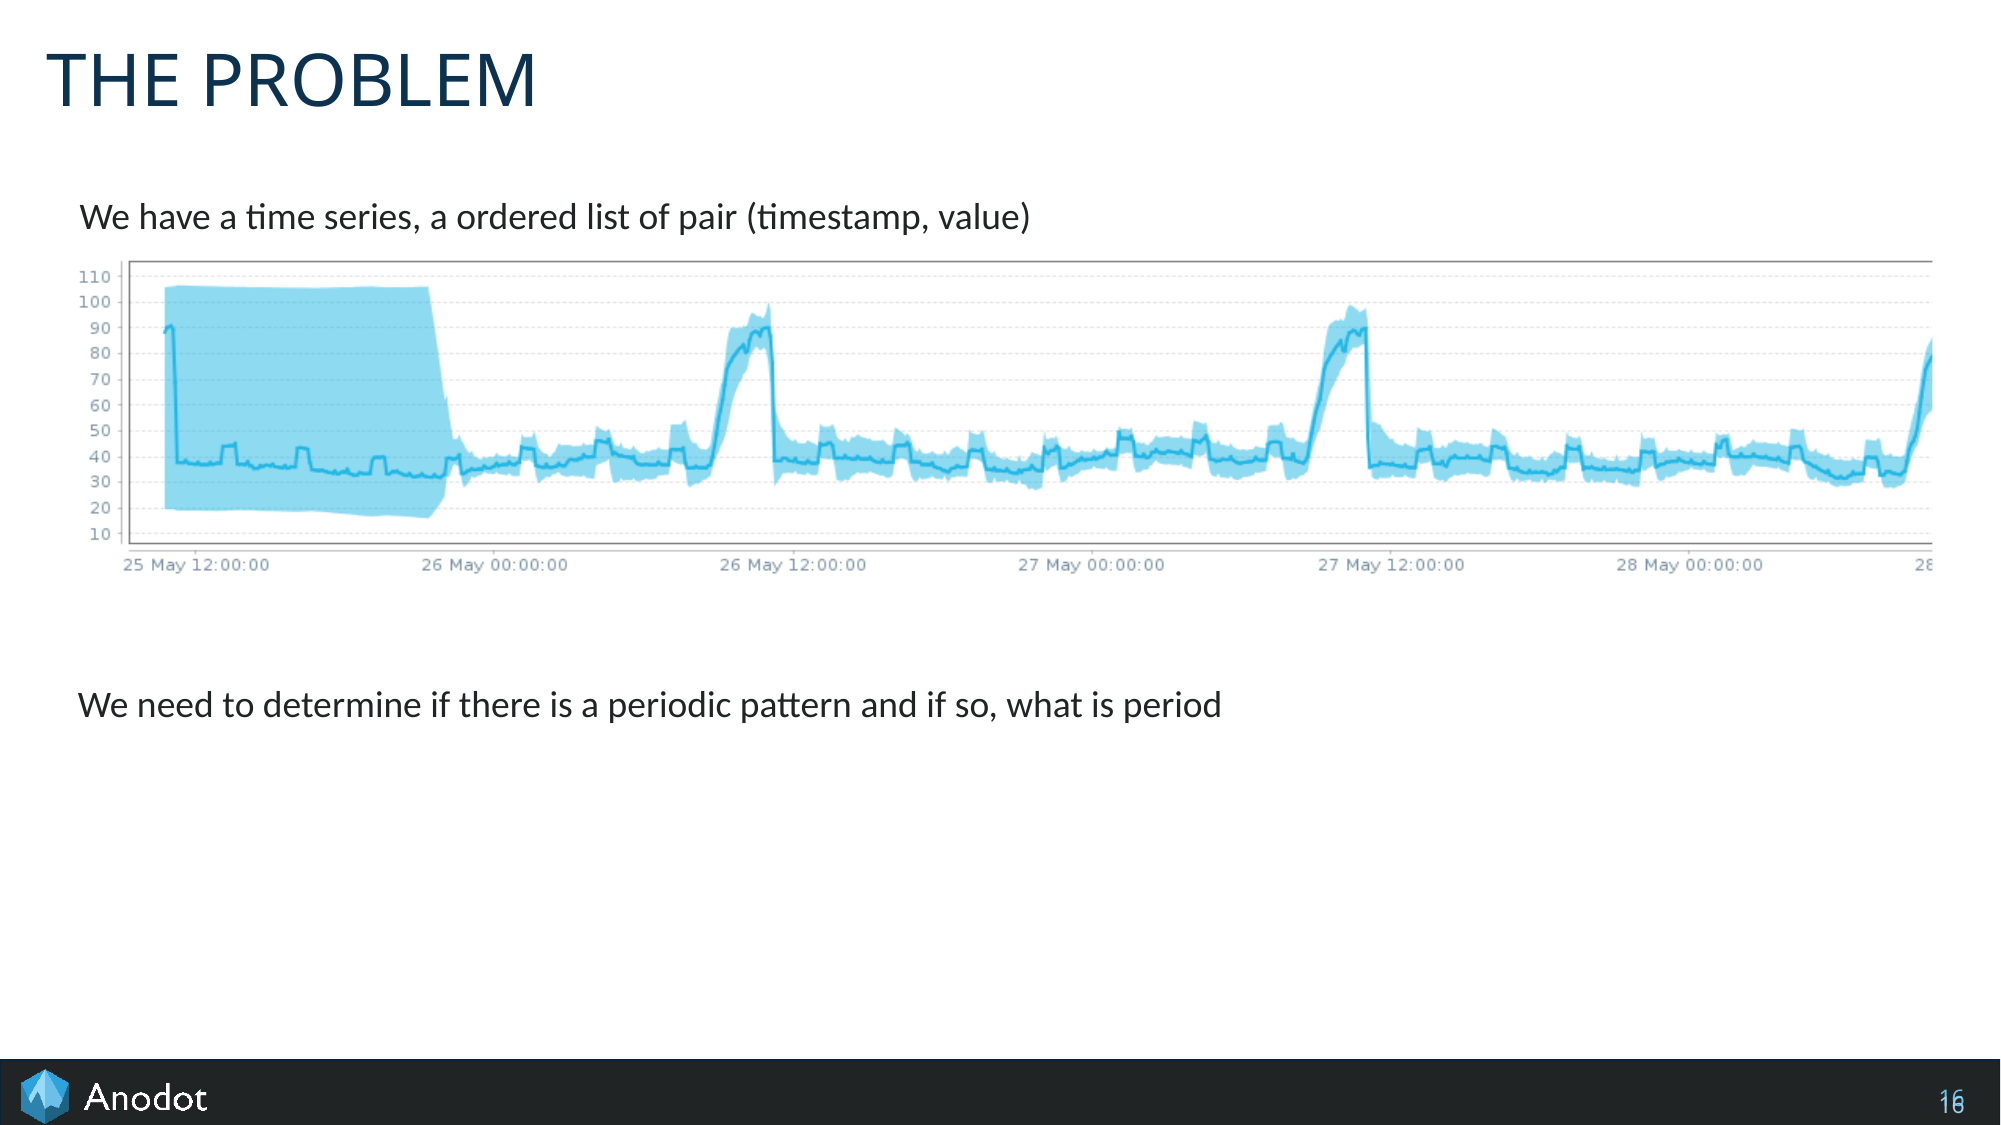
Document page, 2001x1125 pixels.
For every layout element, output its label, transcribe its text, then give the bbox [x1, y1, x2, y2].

text_box We need to determine if there is a periodic pattern and if so, what is period [63, 672, 1334, 733]
slide_number 16 [1909, 1076, 1994, 1125]
picture [63, 245, 1933, 581]
text_box We have a time series, a ordered list of pair (timestamp, value) [64, 184, 1048, 245]
picture [16, 1061, 211, 1125]
title THE PROBLEM [31, 13, 1973, 153]
